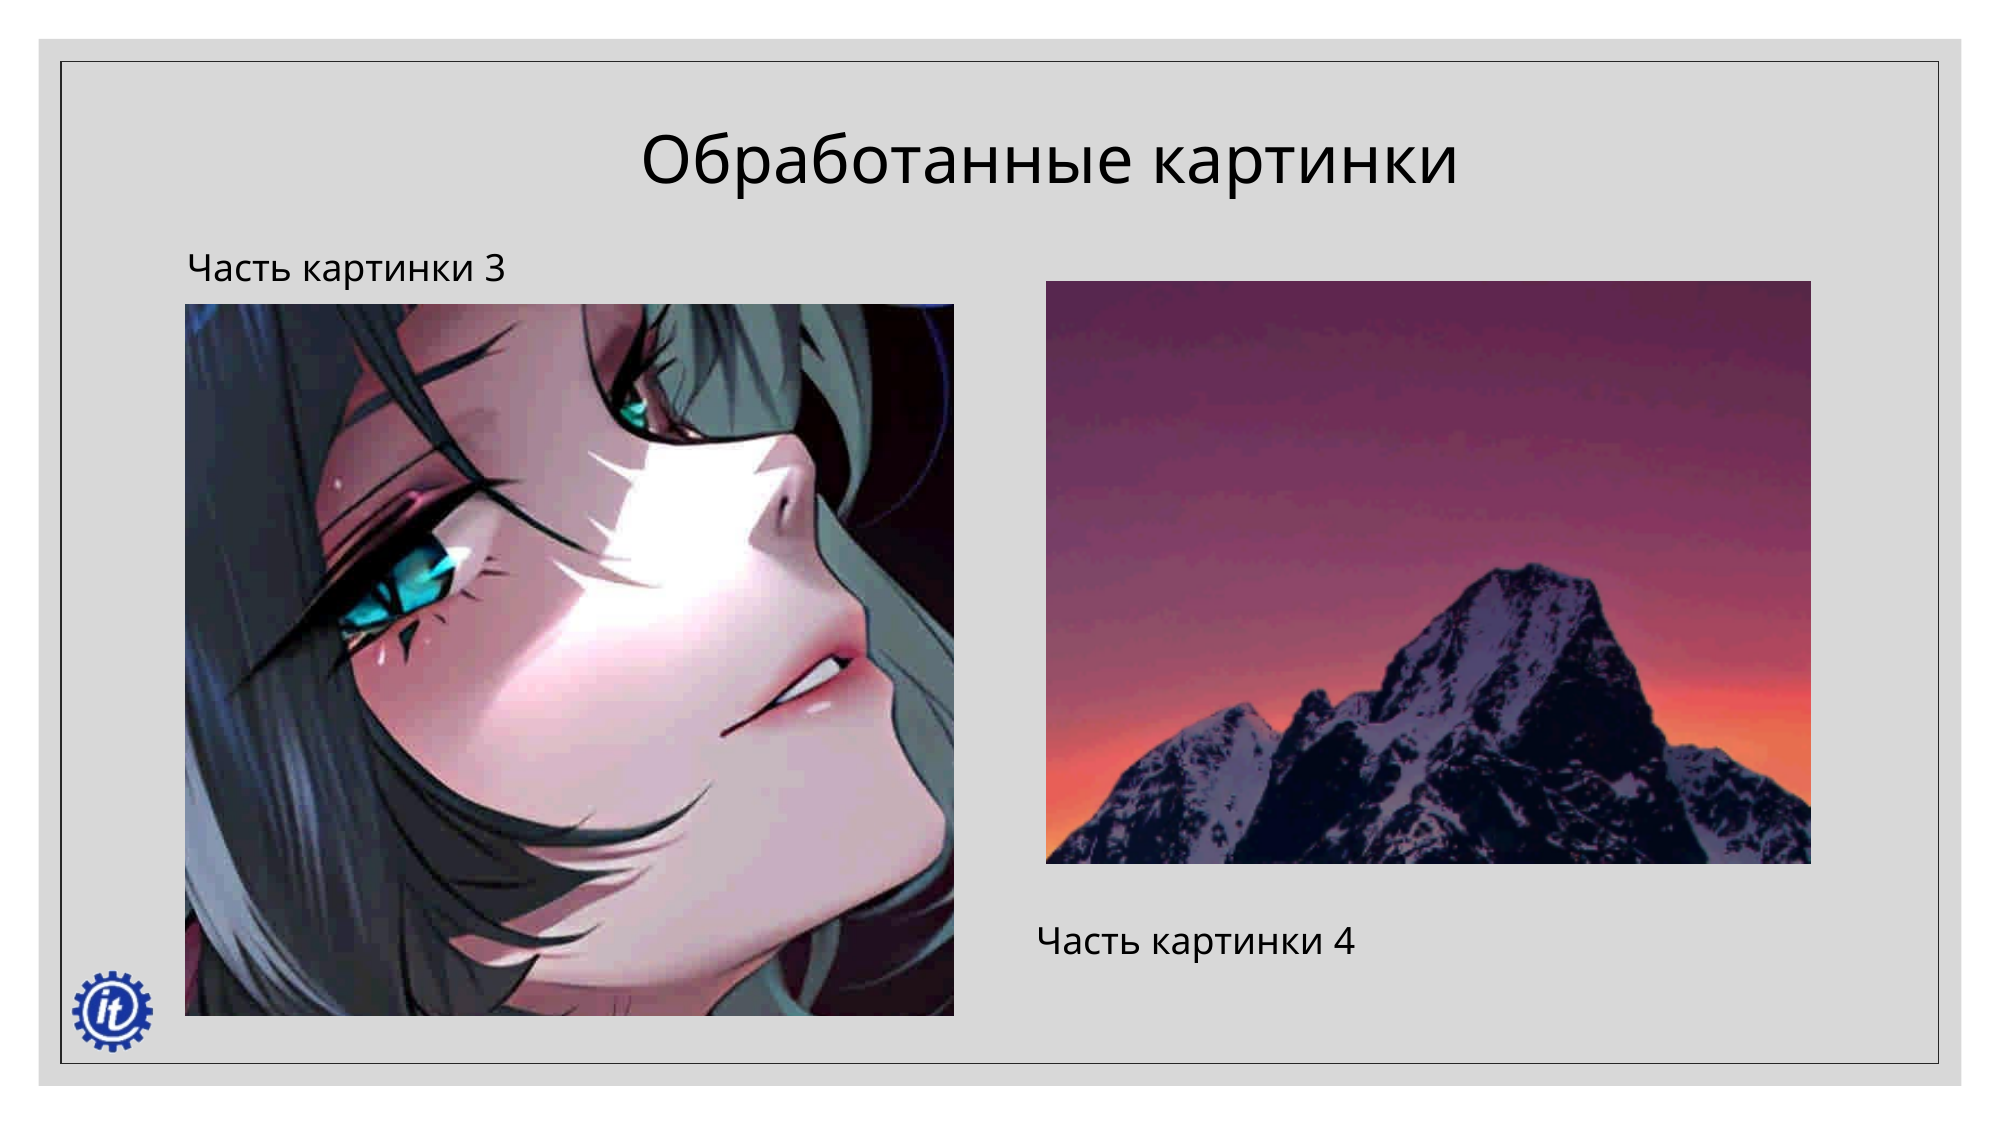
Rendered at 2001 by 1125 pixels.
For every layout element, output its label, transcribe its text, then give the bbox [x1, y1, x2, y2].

picture [57, 970, 167, 1058]
text_box Часть картинки 4 [1021, 909, 1842, 970]
picture [1046, 281, 1811, 865]
text_box Обработанные картинки [625, 109, 1920, 204]
picture [185, 304, 954, 1016]
text_box Часть картинки 3 [172, 236, 680, 296]
